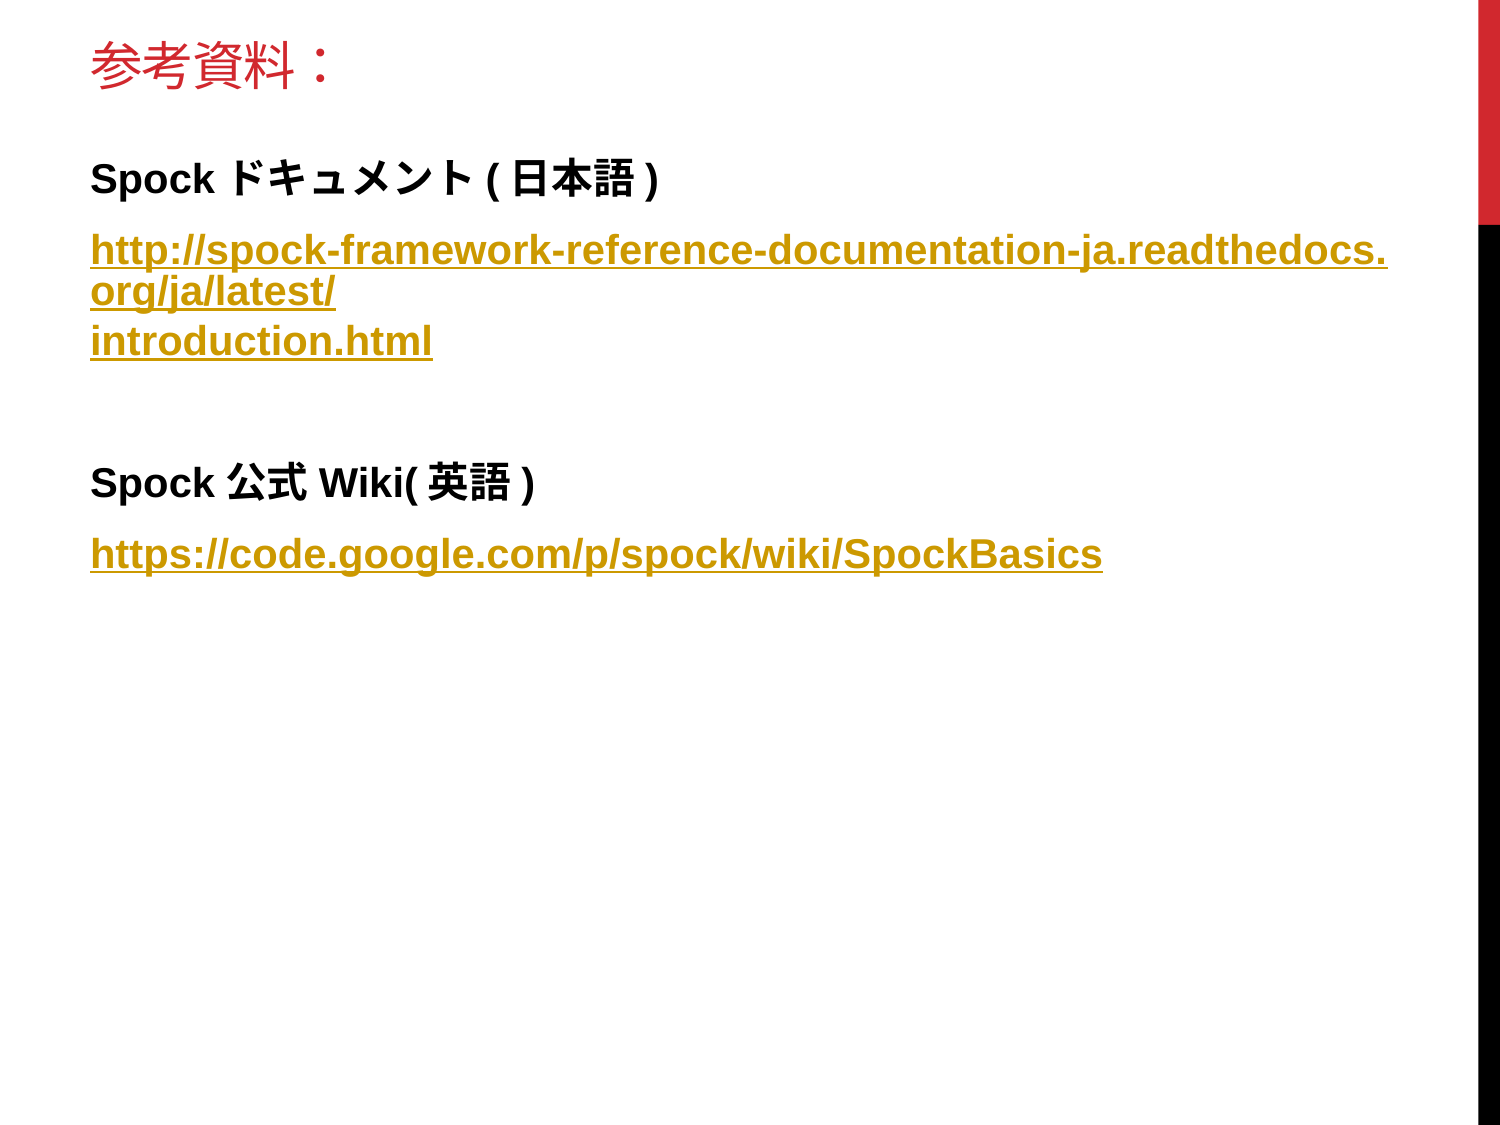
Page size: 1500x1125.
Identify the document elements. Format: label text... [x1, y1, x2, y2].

title 参考資料： [75, 25, 1325, 104]
list Spockドキュメント(日本語) http://spock-framework-reference-documentation-ja.readthedocs.org/ja/latest/introduction.html Spock公式Wiki(英語) https://code.google.com/p/spock/wiki/SpockBasics [75, 144, 1428, 1022]
